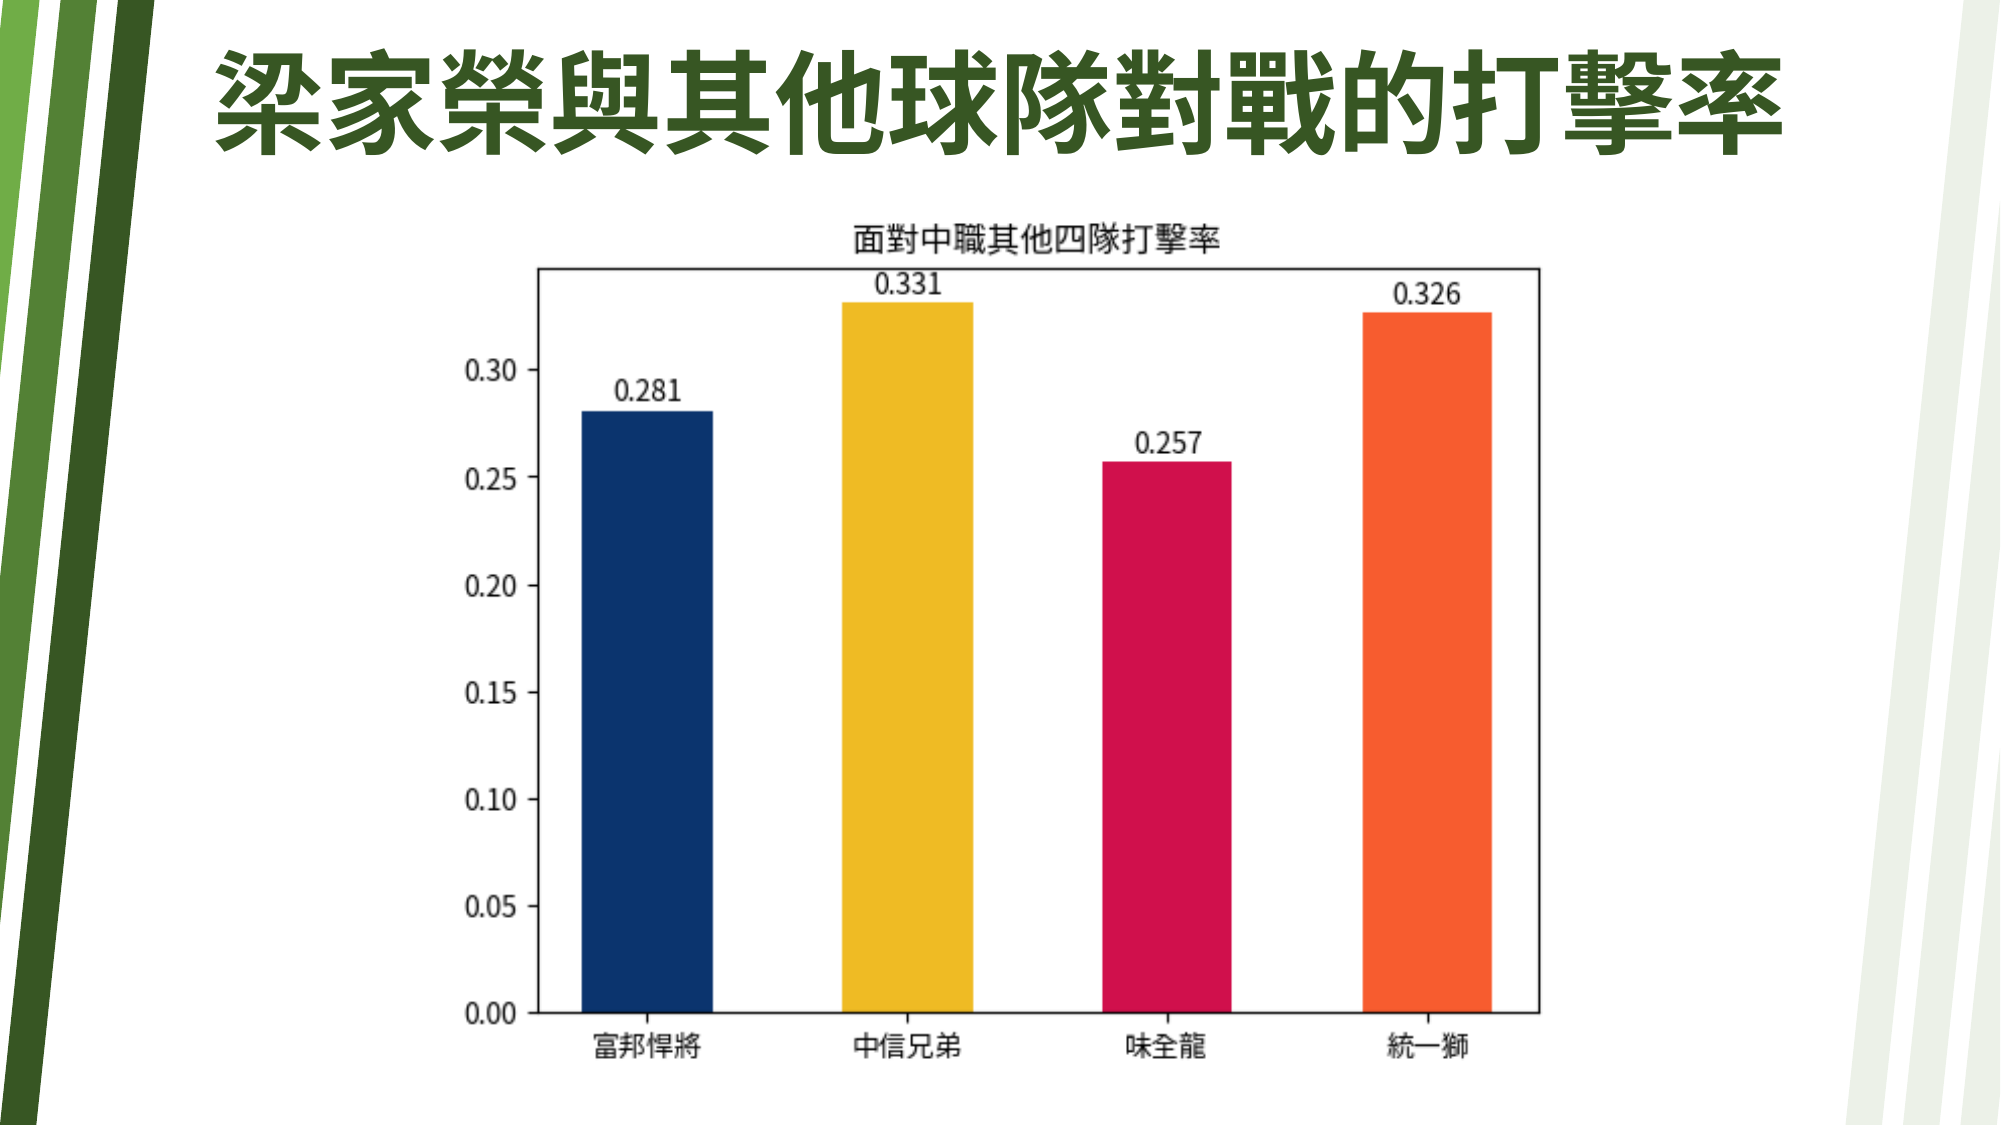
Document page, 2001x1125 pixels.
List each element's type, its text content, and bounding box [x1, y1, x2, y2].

picture [443, 204, 1557, 1081]
list 梁家榮與其他球隊對戰的打擊率 [121, 33, 1879, 185]
